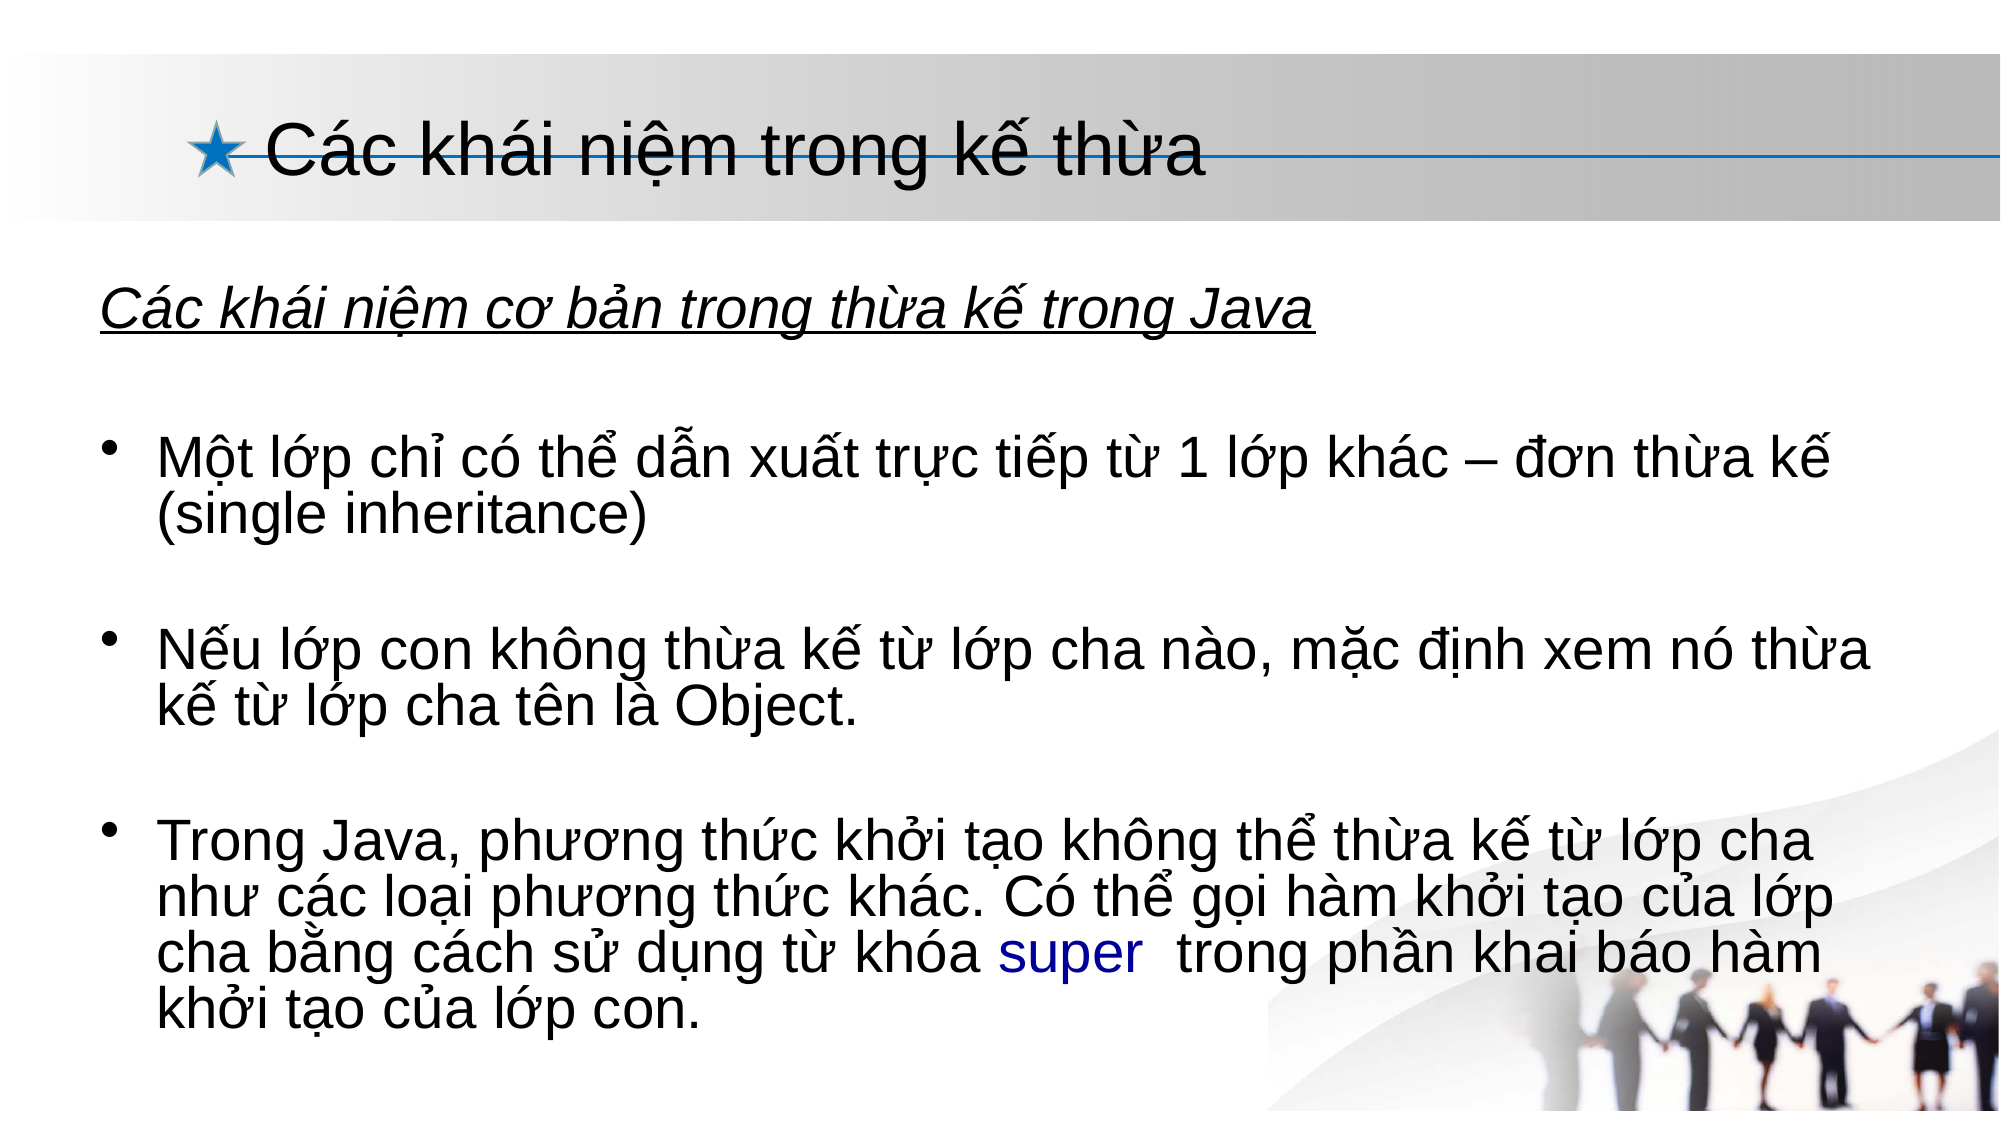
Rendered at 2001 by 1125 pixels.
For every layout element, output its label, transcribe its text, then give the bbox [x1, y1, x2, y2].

list Các khái niệm cơ bản trong thừa kế trong Java Một lớp chỉ có thể dẫn xuất trực tiếp từ 1 lớp khác – đơn thừa kế (single inheritance) Nếu lớp con không thừa kế từ lớp cha nào, mặc định xem nó thừa kế từ lớp cha tên là Object. Trong Java, phương thức khởi tạo không thể thừa kế từ lớp cha như các loại phương thức khác. Có thể gọi hàm khởi tạo của lớp cha bằng cách sử dụng từ khóa super trong phần khai báo hàm khởi tạo của lớp con. [84, 262, 1901, 1077]
picture [1268, 728, 1999, 1111]
title Các khái niệm trong kế thừa [99, 44, 1901, 233]
slide_number [1433, 1024, 1900, 1103]
